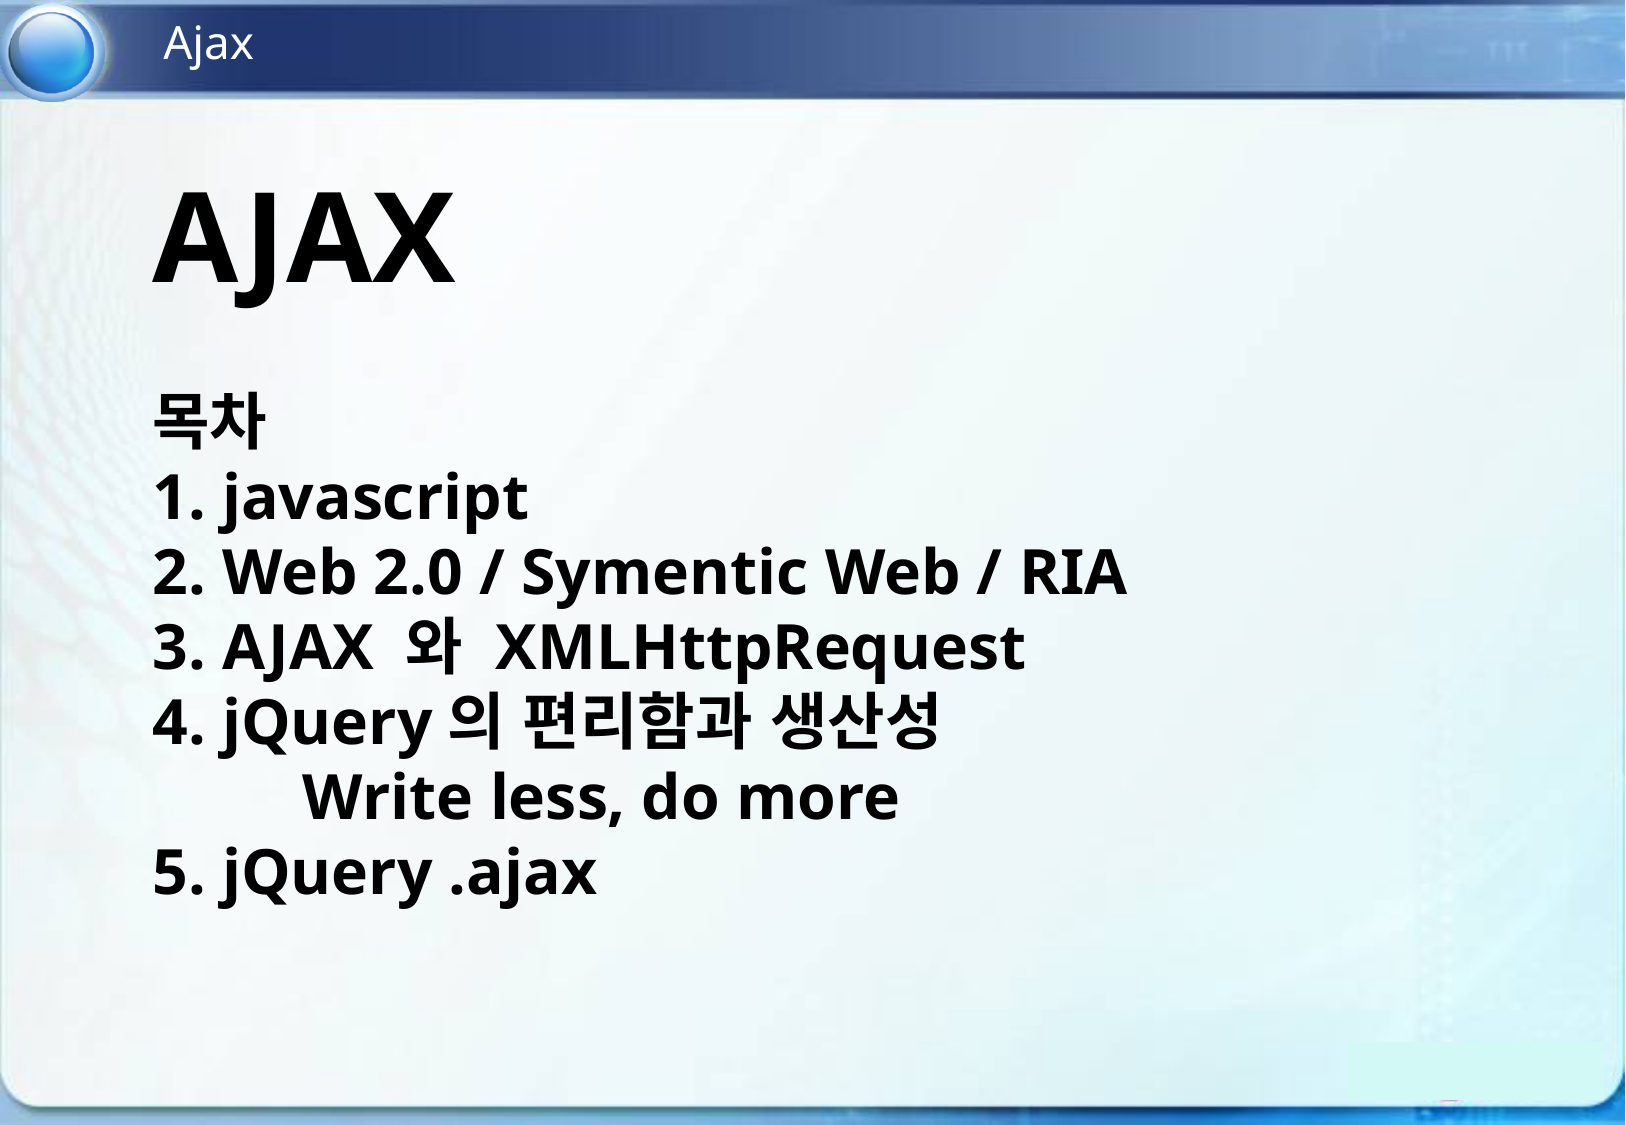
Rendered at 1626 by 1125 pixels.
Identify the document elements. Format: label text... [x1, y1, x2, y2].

text_box Ajax [149, 7, 648, 76]
picture [0, 0, 1625, 1125]
text_box AJAX 목차 1. javascript 2. Web 2.0 / Symentic Web / RIA 3. AJAX 와 XMLHttpRequest 4. jQuery의 편리함과 생산성 Write less, do more 5. jQuery .ajax [137, 149, 1411, 1065]
